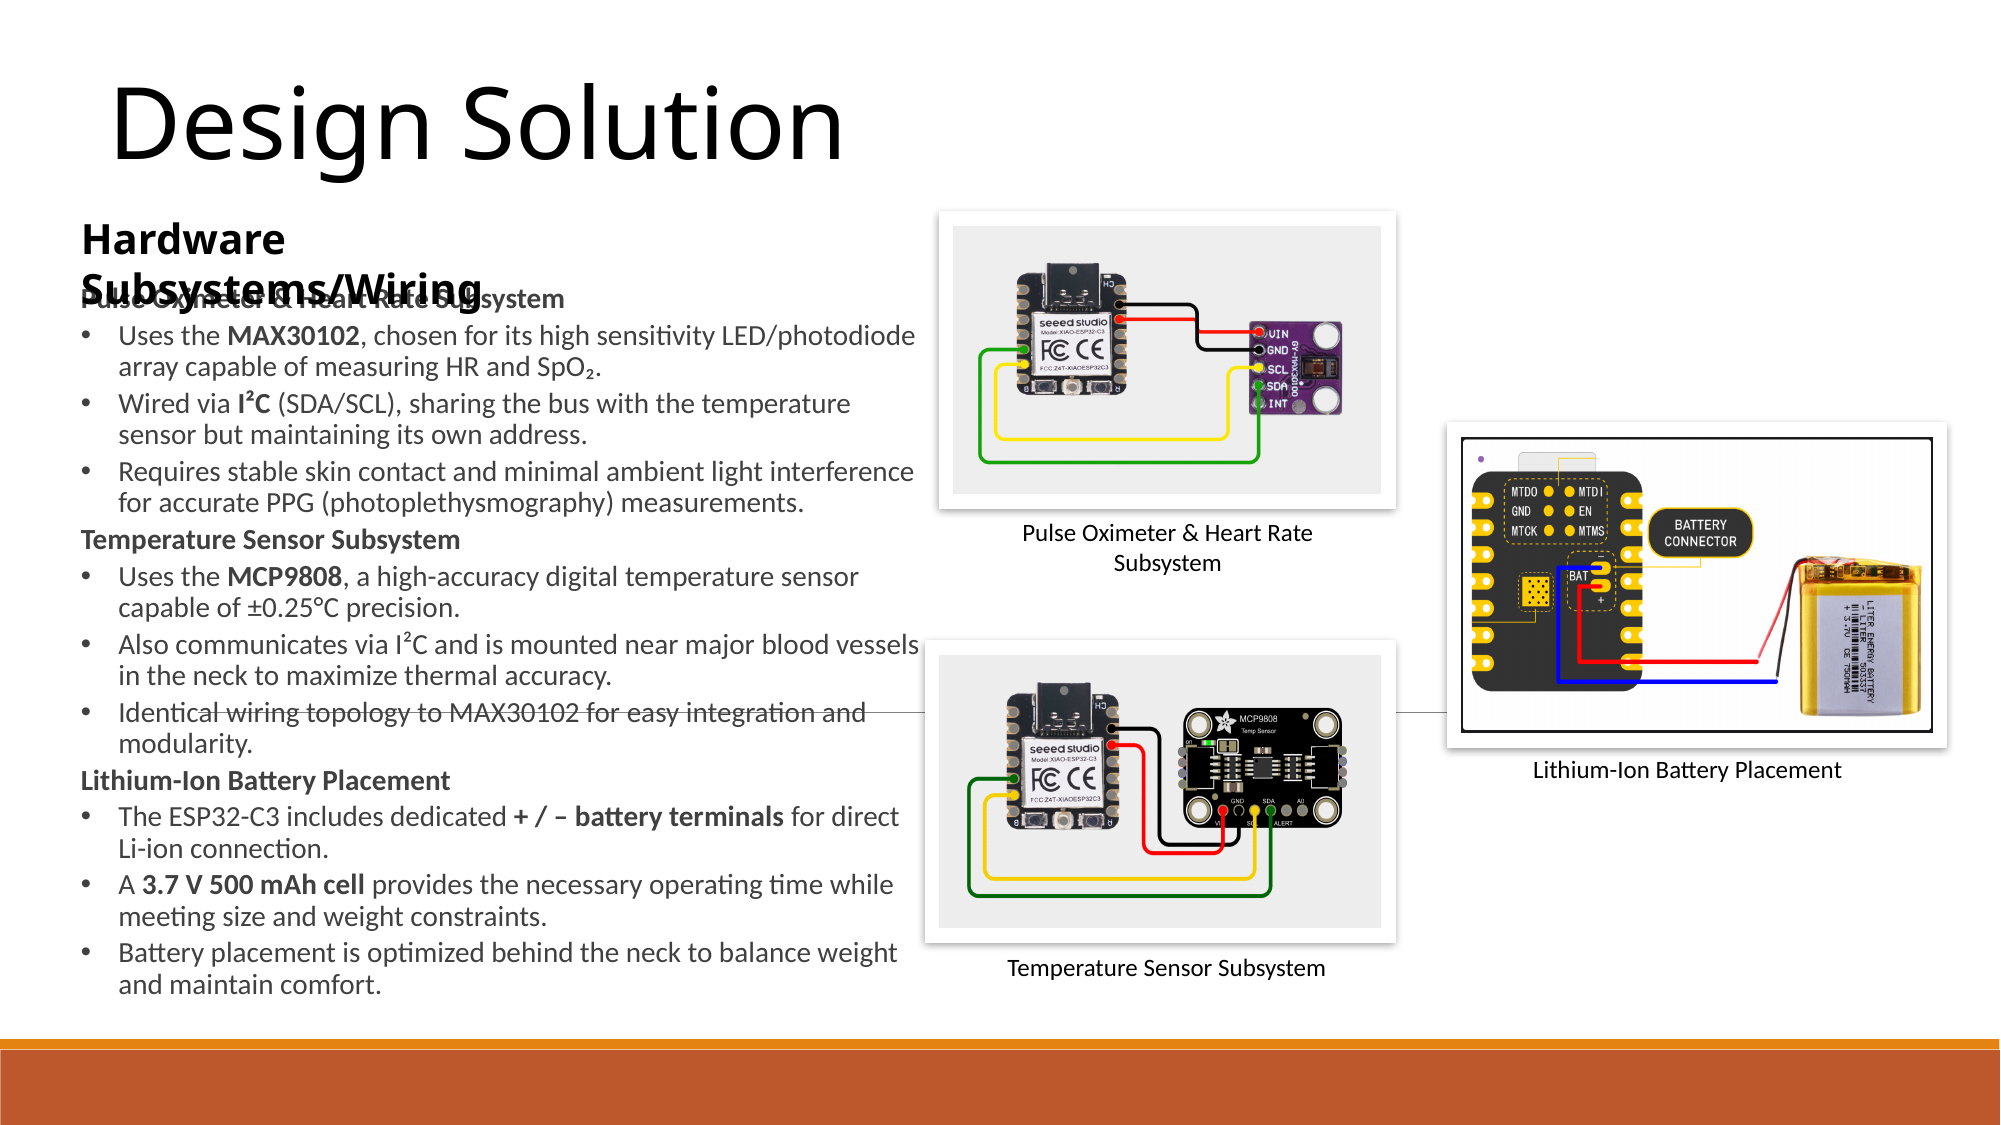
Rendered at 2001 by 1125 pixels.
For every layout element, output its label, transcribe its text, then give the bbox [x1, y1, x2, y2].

picture [938, 654, 1382, 929]
text_box Hardware Subsystems/Wiring [66, 205, 677, 321]
picture [1460, 436, 1934, 734]
text_box Design Solution [8, 51, 949, 187]
text_box Pulse Oximeter & Heart Rate Subsystem [953, 509, 1383, 585]
text_box Lithium-Ion Battery Placement [1461, 746, 1915, 791]
picture [952, 225, 1382, 495]
text_box Pulse Oximeter & Heart Rate Subsystem Uses the MAX30102, chosen for its high sensitivity LED/photodiode array capable of measuring HR and SpO₂. Wired via I²C (SDA/SCL), sharing the bus with the temperature sensor but maintaining its own address. Requires stable skin contact and minimal ambient light interference for accurate PPG (photoplethysmography) measurements. Temperature Sensor Subsystem Uses the MCP9808, a high-accuracy digital temperature sensor capable of ±0.25°C precision. Also communicates via I²C and is mounted near major blood vessels in the neck to maximize thermal accuracy. Identical wiring topology to MAX30102 for easy integration and modularity. Lithium-Ion Battery Placement The ESP32-C3 includes dedicated + / – battery terminals for direct Li-ion connection. A 3.7 V 500 mAh cell provides the necessary operating time while meeting size and weight constraints. Battery placement is optimized behind the neck to balance weight and maintain comfort. [66, 276, 940, 1038]
text_box Temperature Sensor Subsystem [940, 944, 1394, 989]
